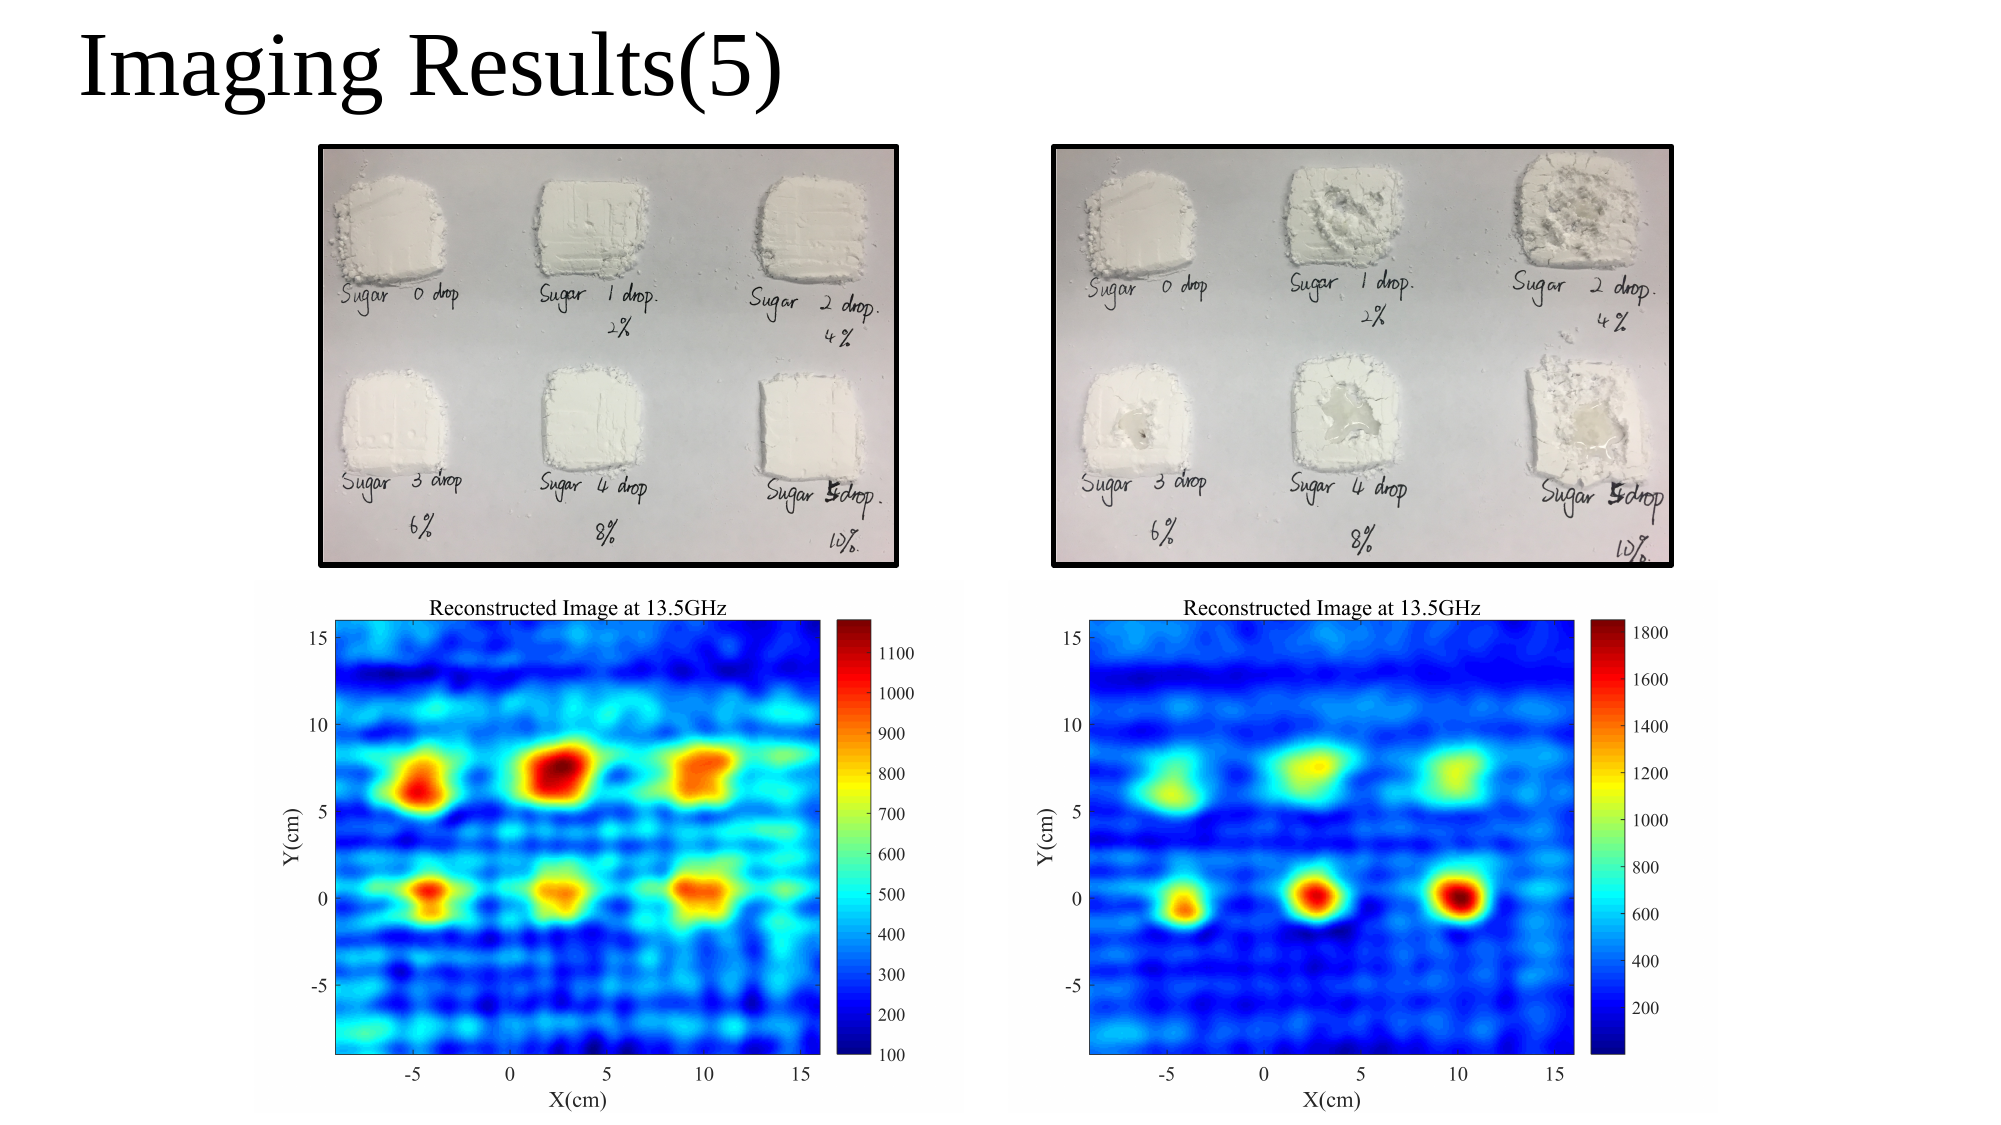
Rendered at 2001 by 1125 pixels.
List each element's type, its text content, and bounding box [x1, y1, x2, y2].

picture [323, 149, 895, 563]
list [1056, 149, 1670, 563]
text_box Imaging Results(5) [63, 0, 1863, 131]
picture [254, 580, 964, 1113]
picture [1008, 580, 1718, 1113]
